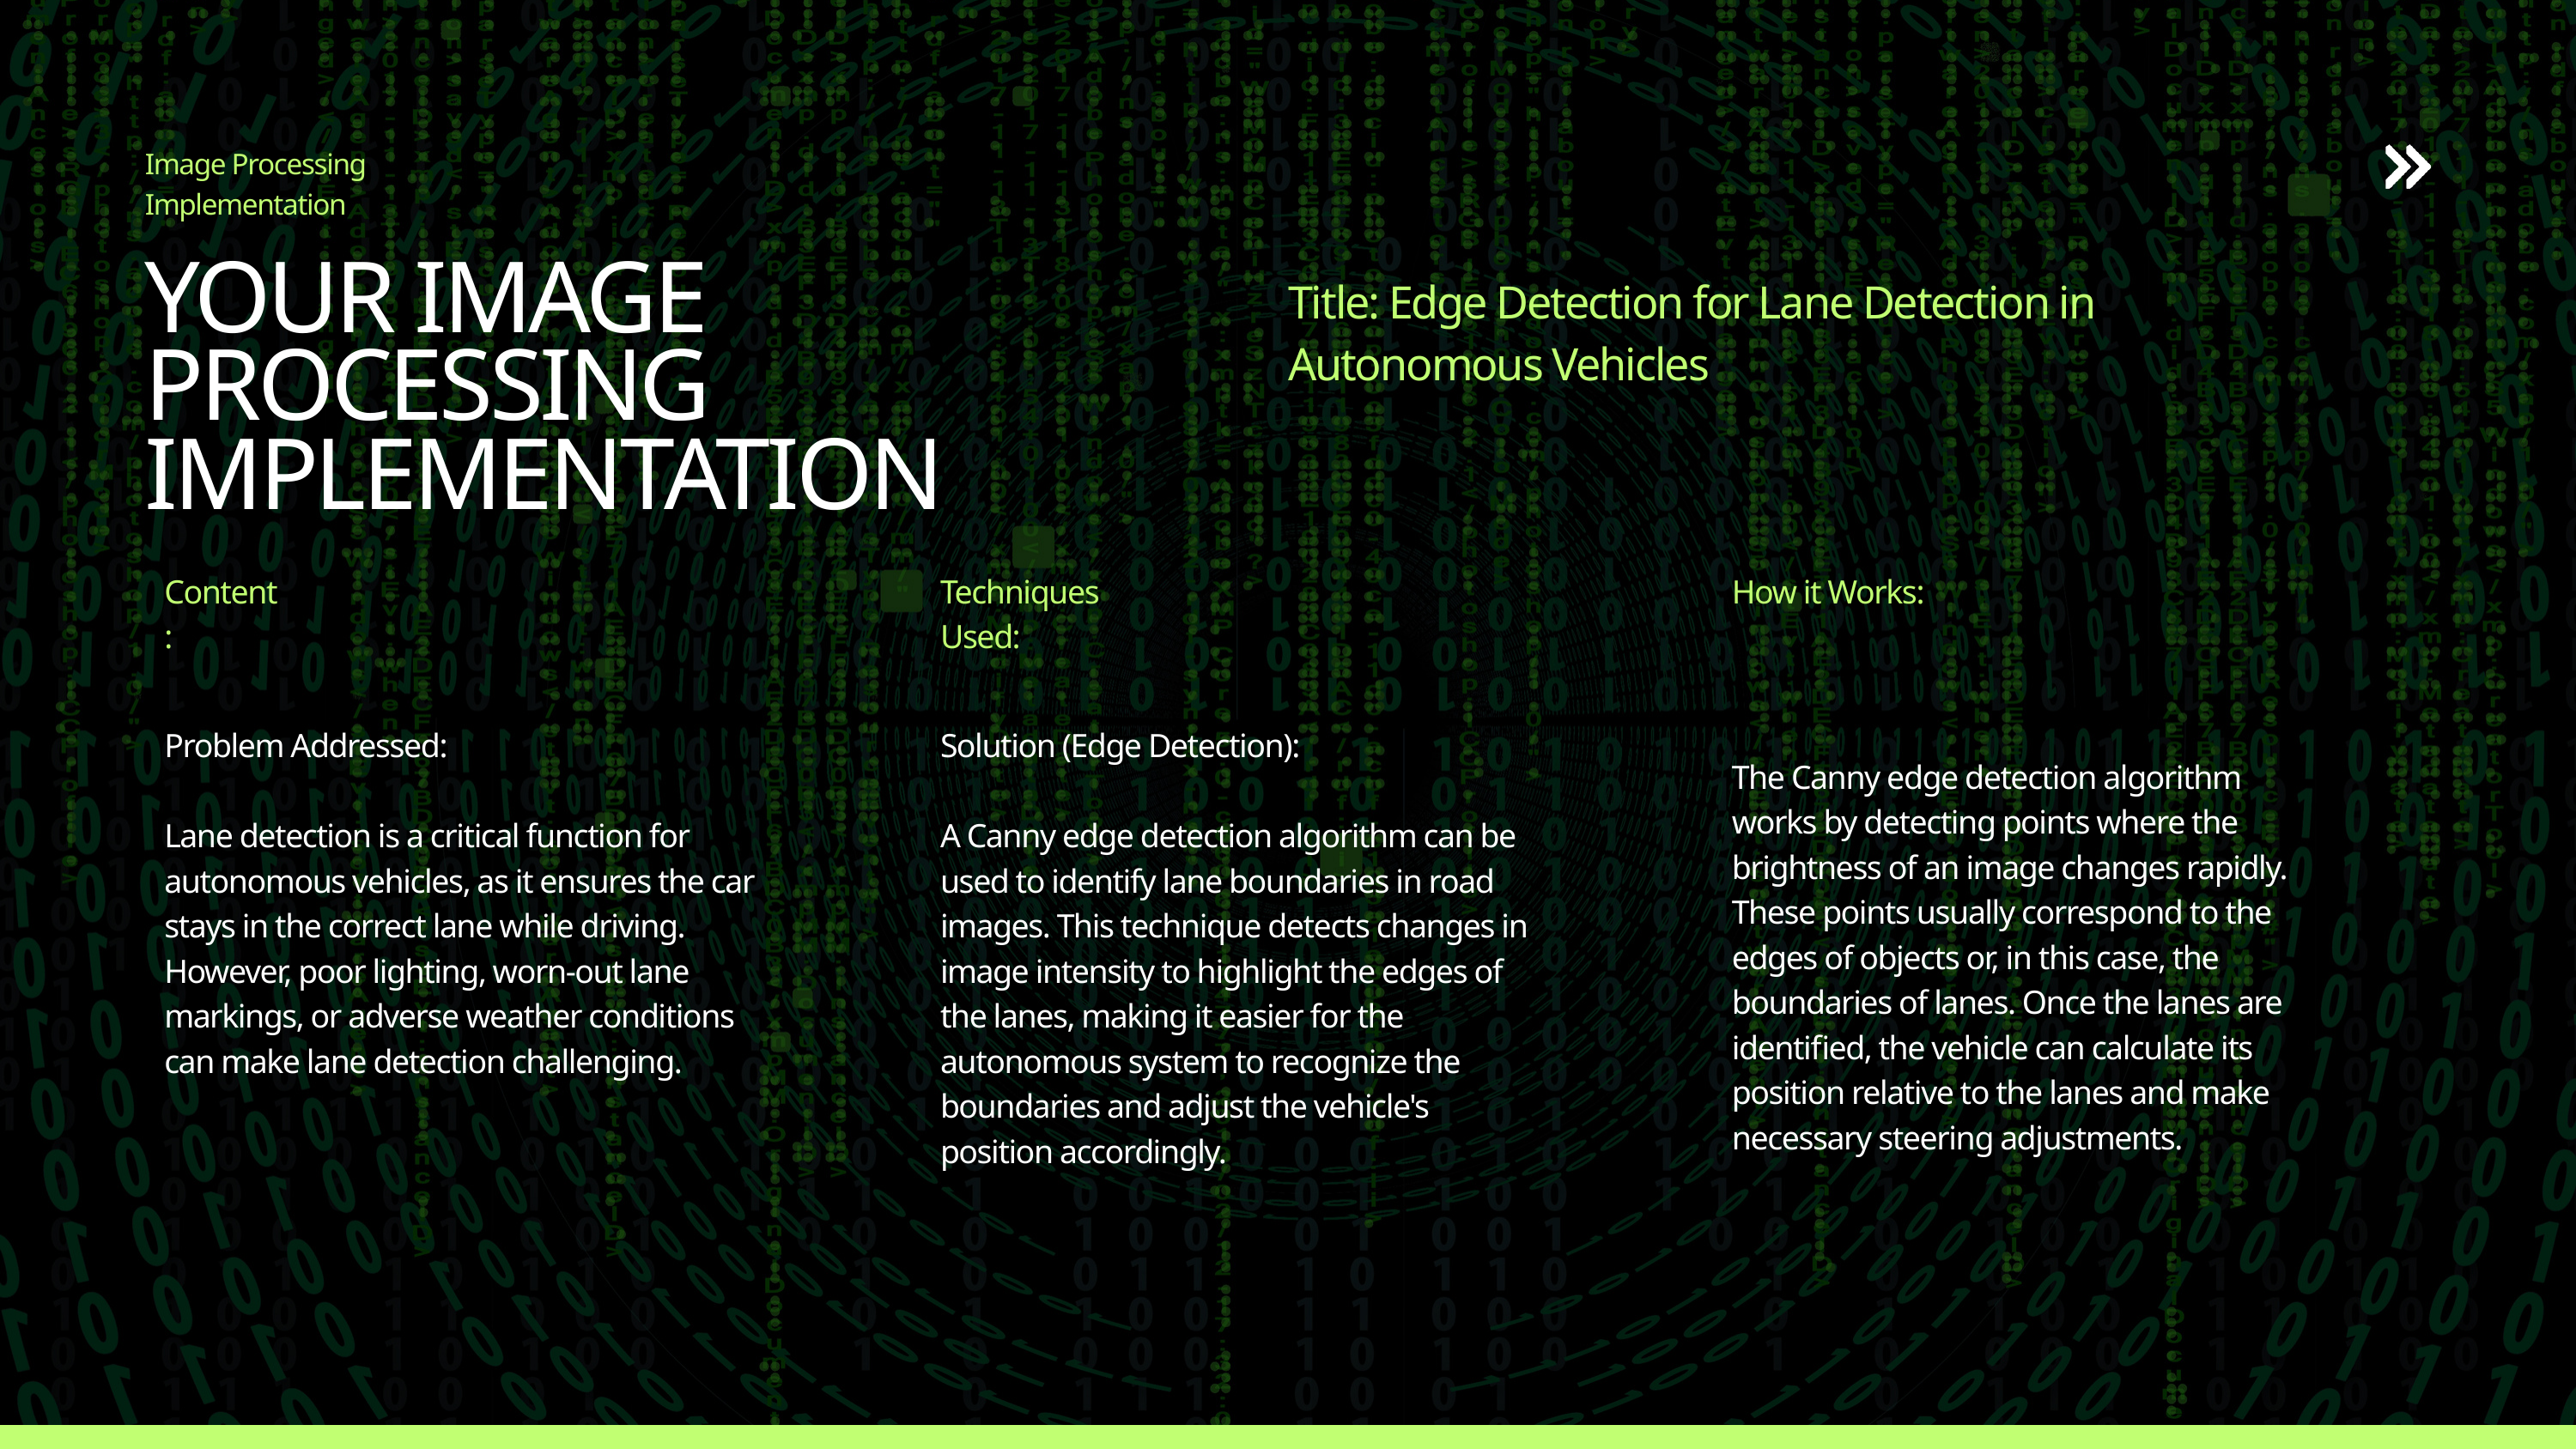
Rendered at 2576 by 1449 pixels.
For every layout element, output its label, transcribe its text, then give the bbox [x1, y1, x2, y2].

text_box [0, 1425, 2576, 1449]
text_box Image Processing Implementation [144, 140, 382, 221]
text_box Solution (Edge Detection): A Canny edge detection algorithm can be used to identify lane boundaries in road images. This technique detects changes in image intensity to highlight the edges of the lanes, making it easier for the autonomous system to recognize the boundaries and adjust the vehicle's position accordingly. [940, 718, 1541, 1170]
text_box Title: Edge Detection for Lane Detection in Autonomous Vehicles [1288, 264, 2215, 391]
text_box [0, 0, 2576, 1424]
text_box Content: [164, 565, 281, 656]
text_box Techniques Used: [940, 565, 1184, 656]
text_box [2385, 144, 2432, 189]
text_box Problem Addressed: Lane detection is a critical function for autonomous vehicles, as it ensures the car stays in the correct lane while driving. However, poor lighting, worn-out lane markings, or adverse weather conditions can make lane detection challenging. [164, 718, 765, 1080]
text_box The Canny edge detection algorithm works by detecting points where the brightness of an image changes rapidly. These points usually correspond to the edges of objects or, in this case, the boundaries of lanes. Once the lanes are identified, the vehicle can calculate its position relative to the lanes and make necessary steering adjustments. [1731, 750, 2332, 1156]
text_box YOUR IMAGE PROCESSING IMPLEMENTATION [144, 263, 957, 530]
text_box How it Works: [1731, 565, 2044, 610]
